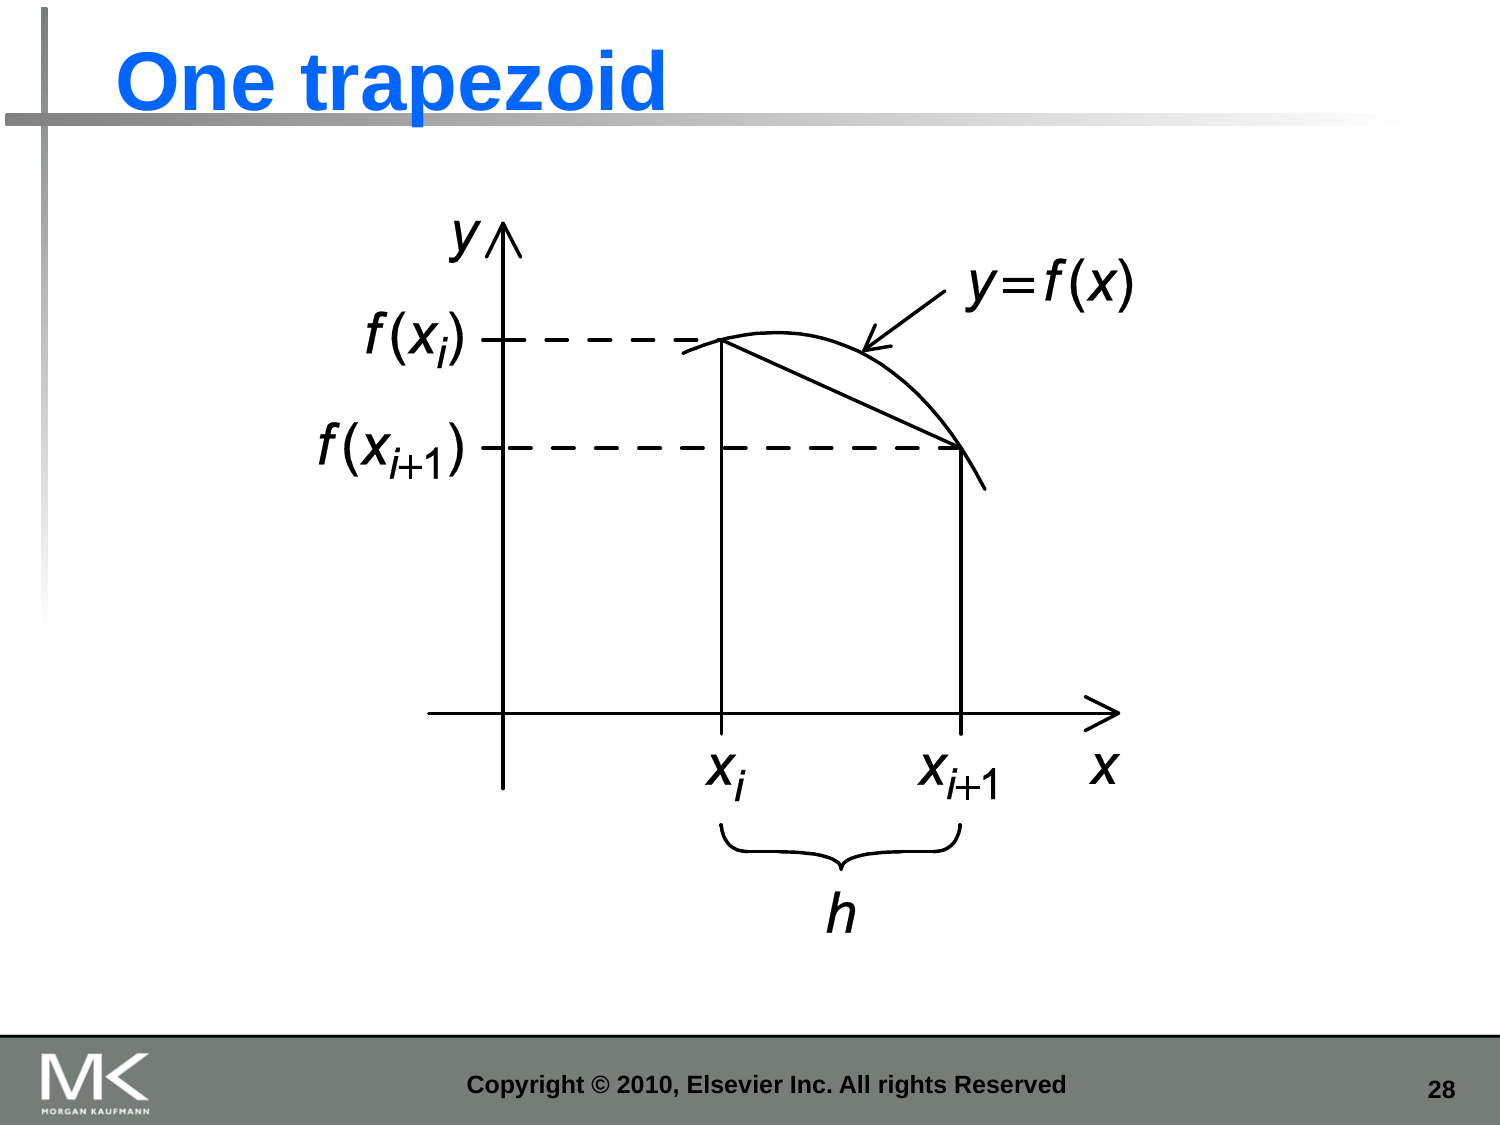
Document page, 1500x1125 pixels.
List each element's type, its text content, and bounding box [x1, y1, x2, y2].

footer Copyright © 2010, Elsevier Inc. All rights Reserved [170, 1046, 1365, 1106]
picture [316, 196, 1141, 945]
picture [29, 1046, 160, 1123]
title One trapezoid [100, 18, 1460, 135]
